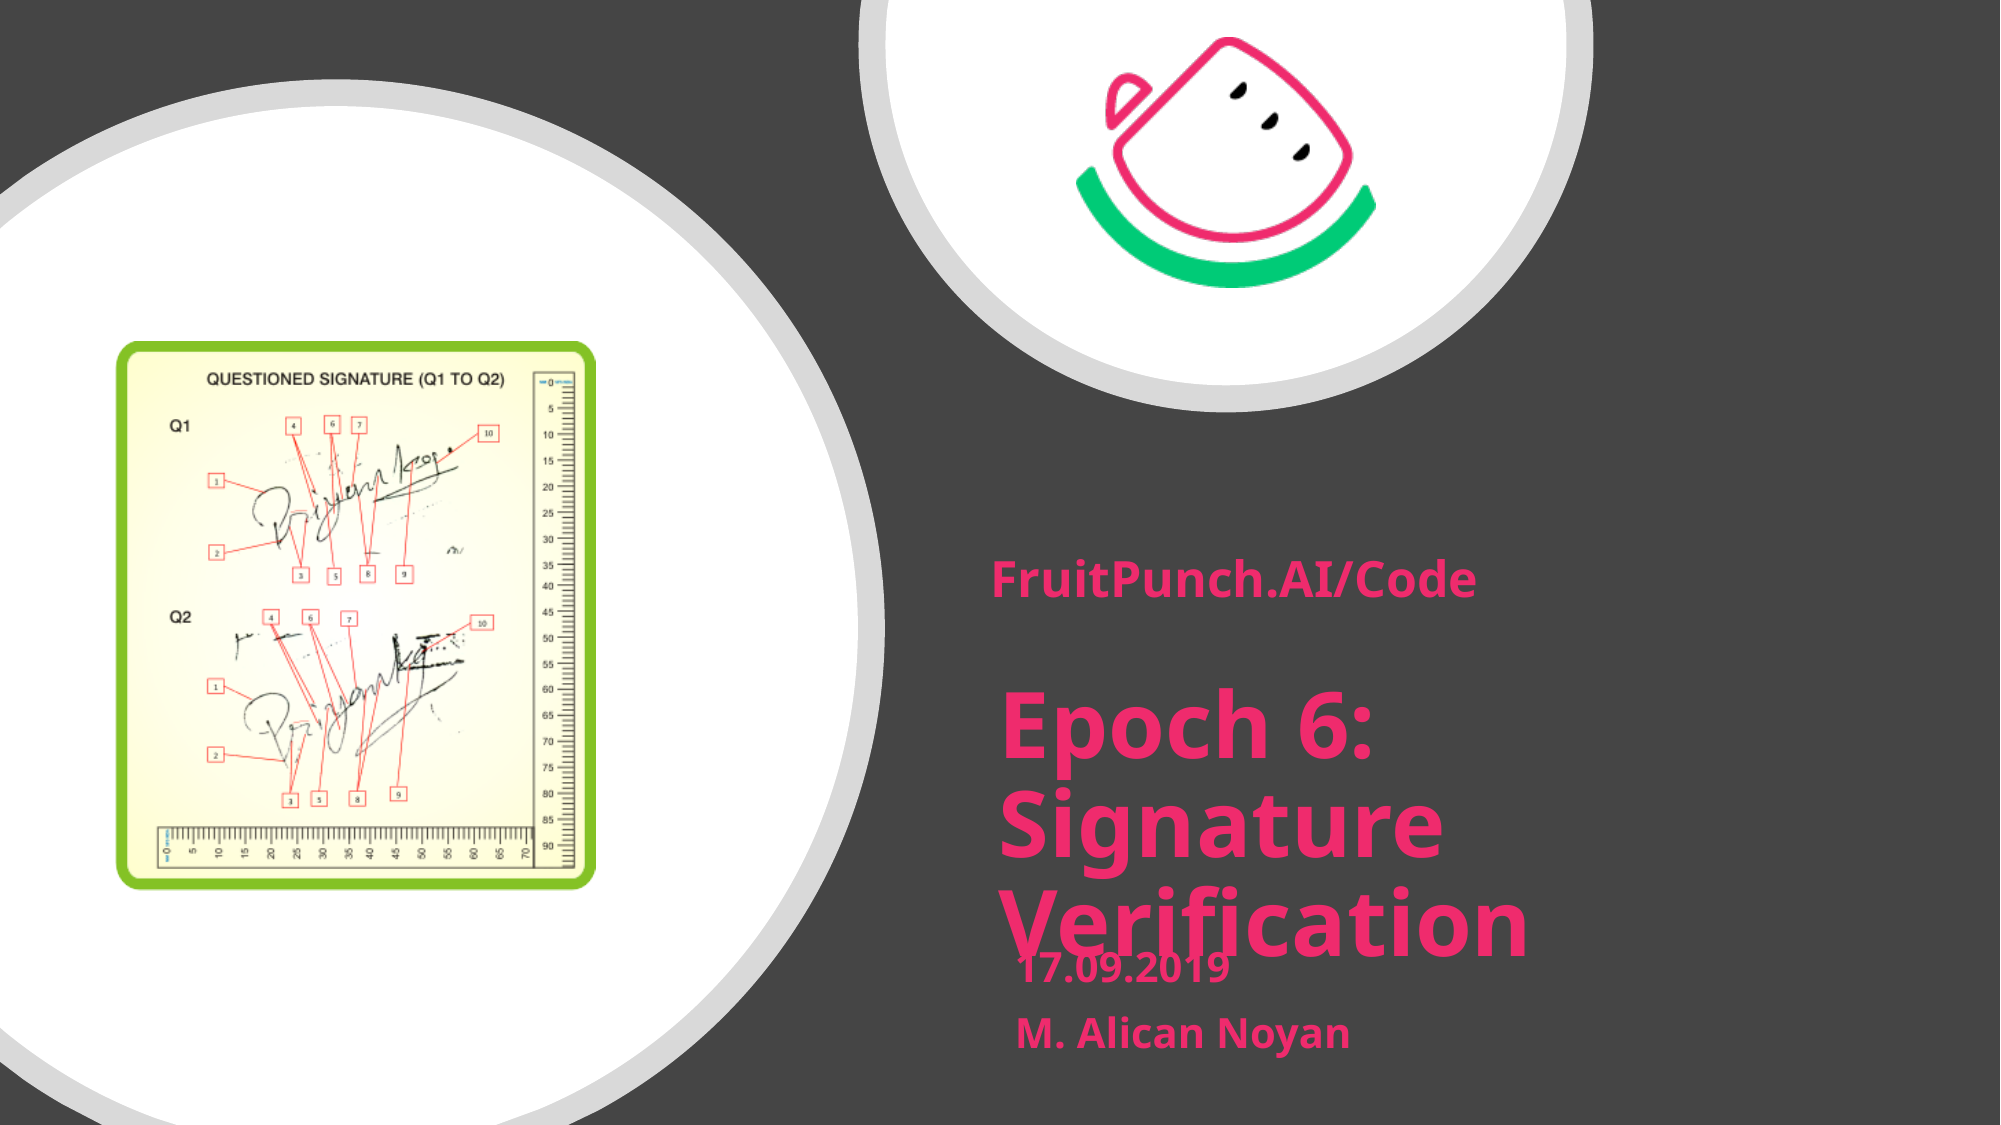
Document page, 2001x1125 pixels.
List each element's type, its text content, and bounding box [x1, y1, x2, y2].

picture [1076, 37, 1376, 288]
text_box FruitPunch.AI/Code [975, 539, 1494, 615]
text_box [0, 105, 859, 1125]
text_box [857, 0, 1595, 414]
title Epoch 6: Signature Verification [983, 671, 1949, 987]
text_box [0, 78, 886, 1125]
picture [115, 341, 596, 891]
subtitle 17.09.2019 M. Alican Noyan [999, 938, 1873, 1099]
text_box [884, 0, 1568, 387]
